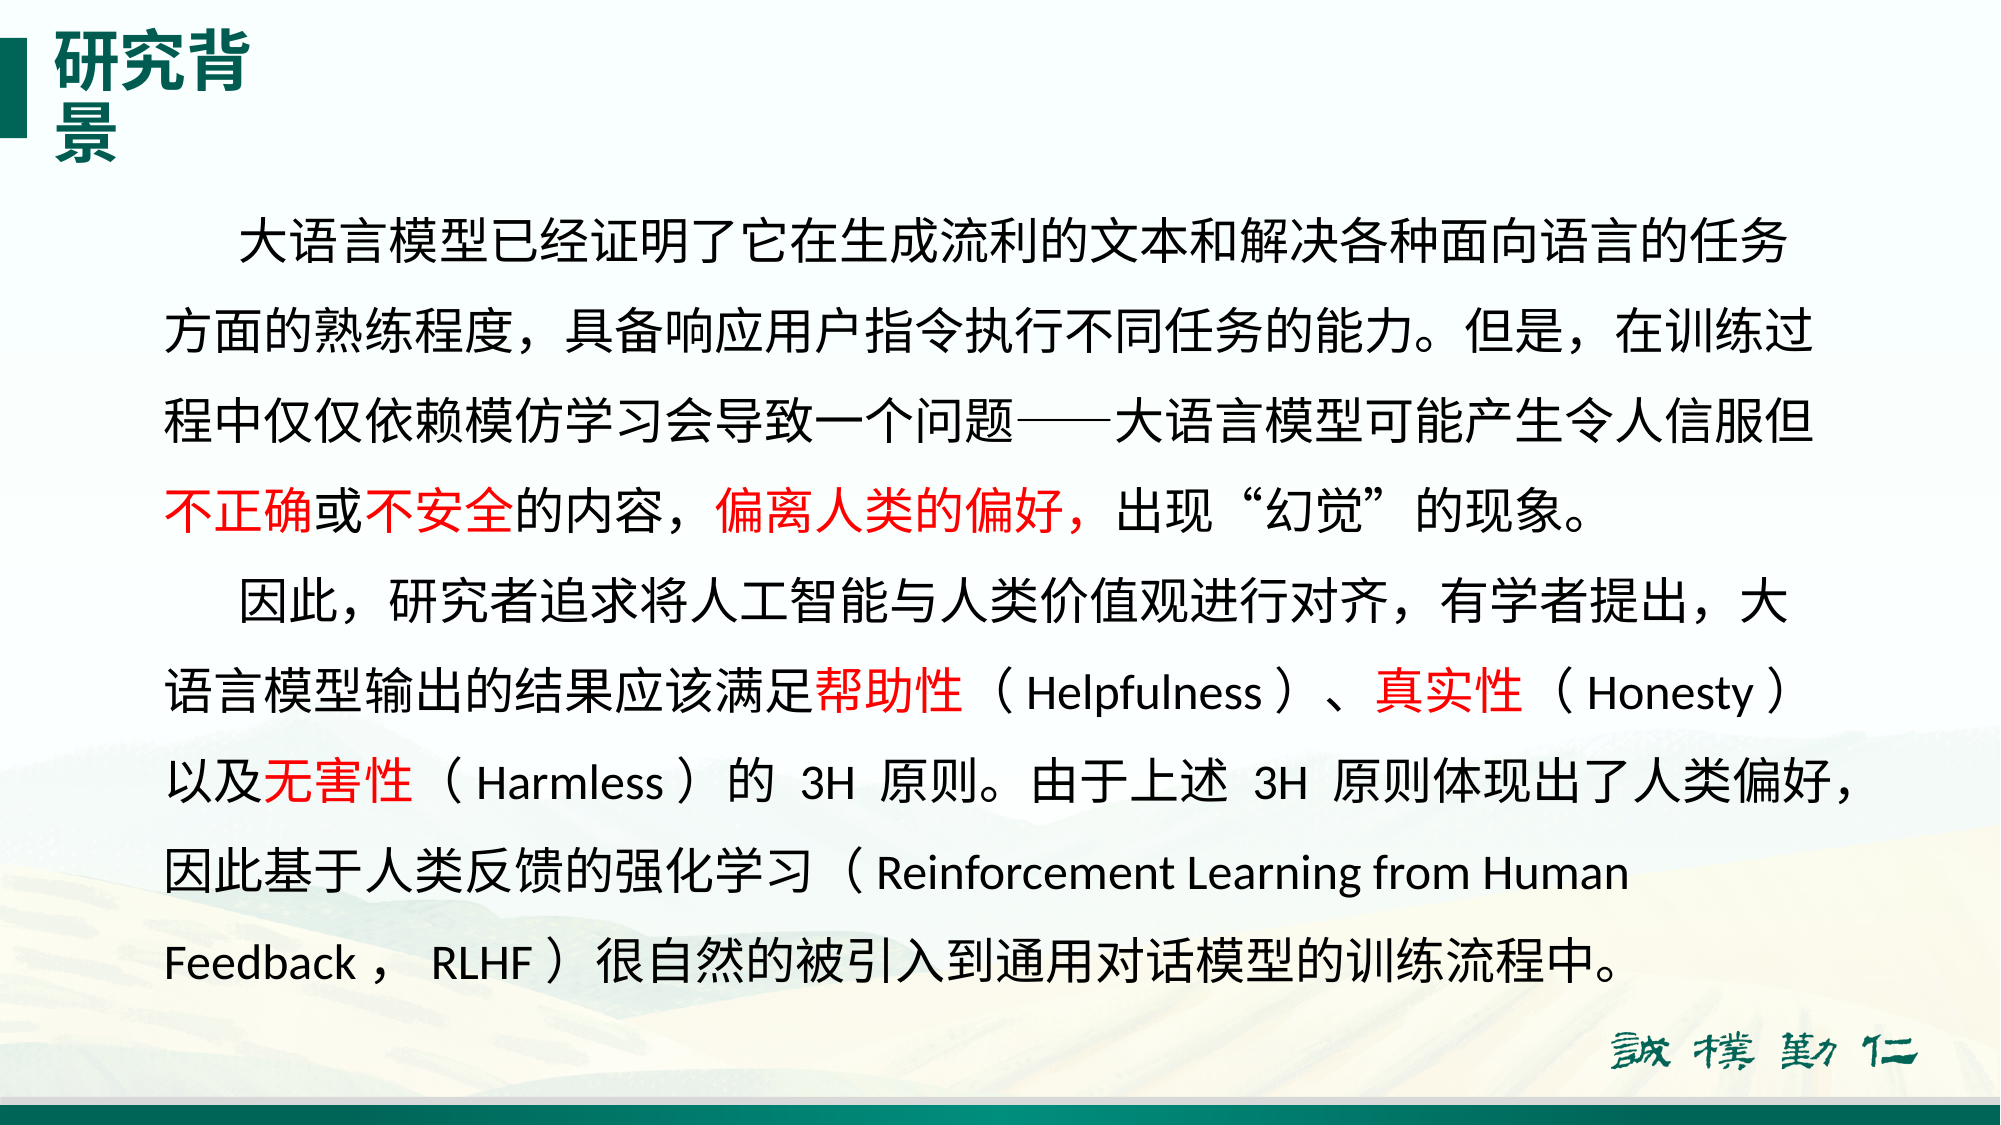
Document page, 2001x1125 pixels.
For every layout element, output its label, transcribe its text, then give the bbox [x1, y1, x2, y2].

text_box 大语言模型已经证明了它在生成流利的文本和解决各种面向语言的任务方面的熟练程度，具备响应用户指令执行不同任务的能力。但是，在训练过程中仅仅依赖模仿学习会导致一个问题——大语言模型可能产生令人信服但不正确或不安全的内容，偏离人类的偏好，出现“幻觉”的现象。 因此，研究者追求将人工智能与人类价值观进行对齐，有学者提出，大语言模型输出的结果应该满足帮助性（Helpfulness）、真实性（Honesty）以及无害性（Harmless）的 3H 原则。由于上述 3H 原则体现出了人类偏好，因此基于人类反馈的强化学习（Reinforcement Learning from Human Feedback，RLHF）很自然的被引入到通用对话模型的训练流程中。 [149, 172, 1851, 1024]
picture [1611, 1017, 1918, 1084]
title 研究背景 [38, 55, 335, 144]
